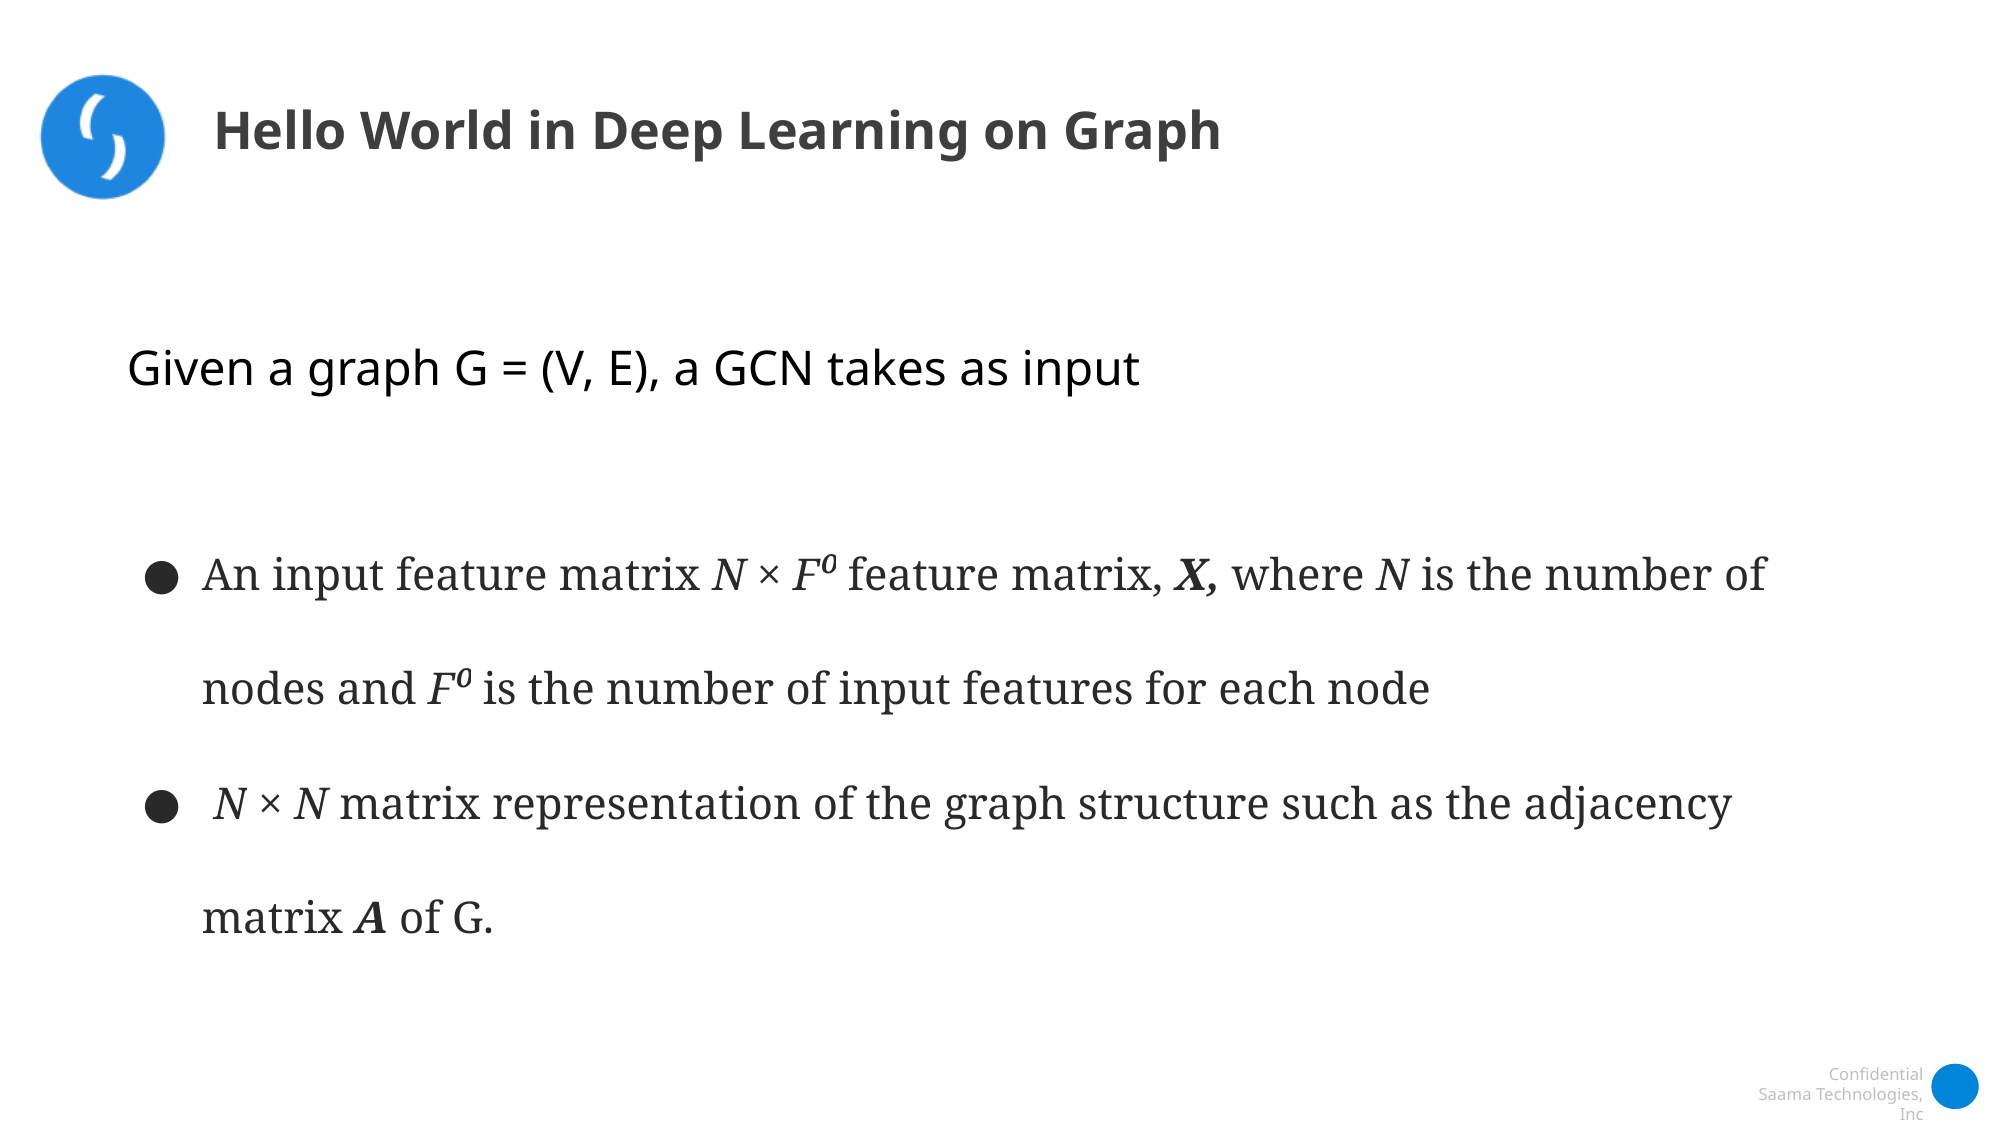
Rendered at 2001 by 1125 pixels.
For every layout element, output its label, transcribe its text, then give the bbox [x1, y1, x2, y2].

text_box Hello World in Deep Learning on Graph [198, 90, 1912, 233]
picture [36, 70, 170, 204]
list Given a graph G = (V, E), a GCN takes as input An input feature matrix N × F⁰ feature matrix, X, where N is the number of nodes and F⁰ is the number of input features for each node N × N matrix representation of the graph structure such as the adjacency matrix A of G. [106, 317, 1893, 461]
